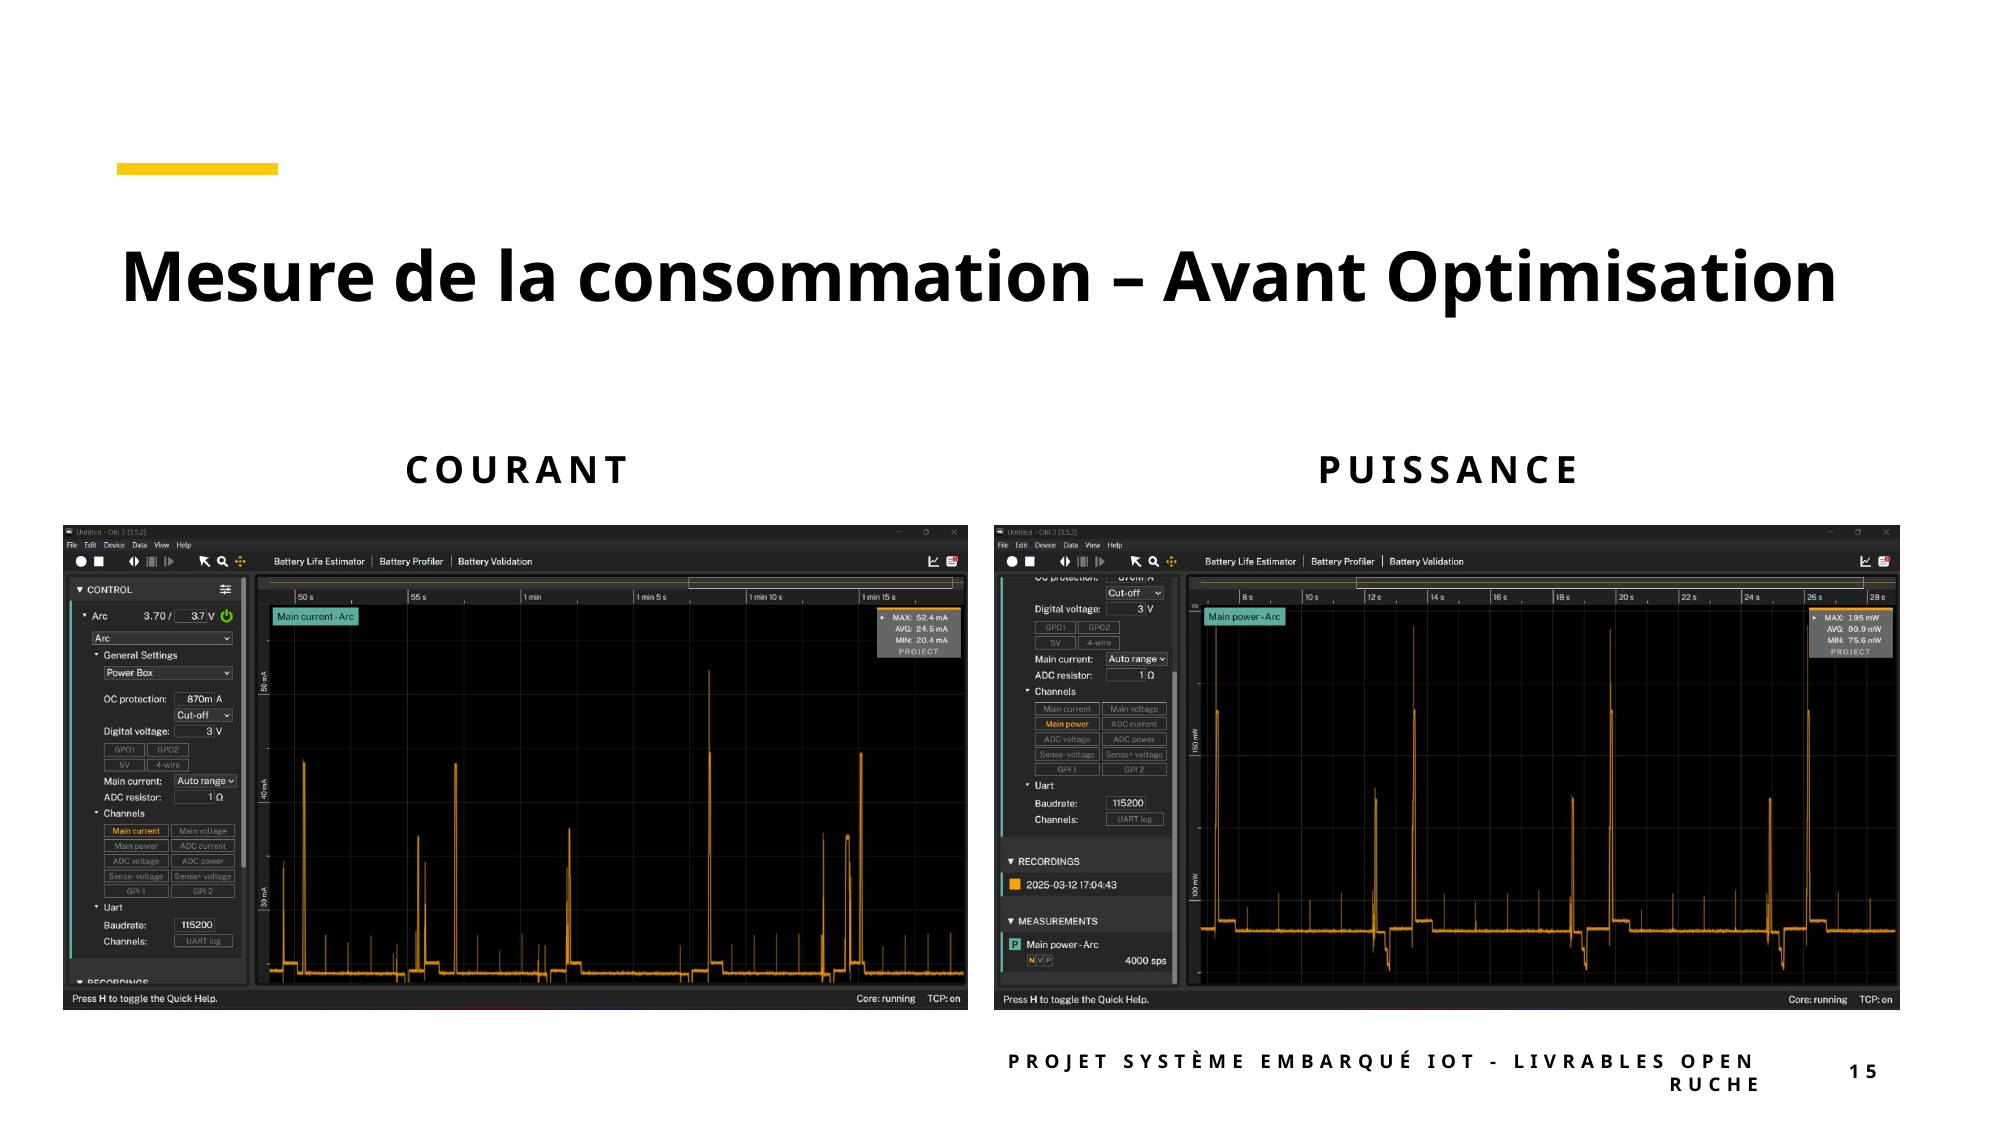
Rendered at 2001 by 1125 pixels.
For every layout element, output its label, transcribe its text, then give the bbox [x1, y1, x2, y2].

title Mesure de la consommation – Avant Optimisation [105, 224, 1892, 380]
footer Projet Système Embarqué IoT - Livrables Open Ruche [896, 1042, 1772, 1103]
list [994, 525, 1900, 1010]
list PUISSANCE [1021, 379, 1874, 499]
slide_number 15 [1772, 1042, 1892, 1103]
list Courant [89, 379, 942, 499]
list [63, 525, 969, 1010]
